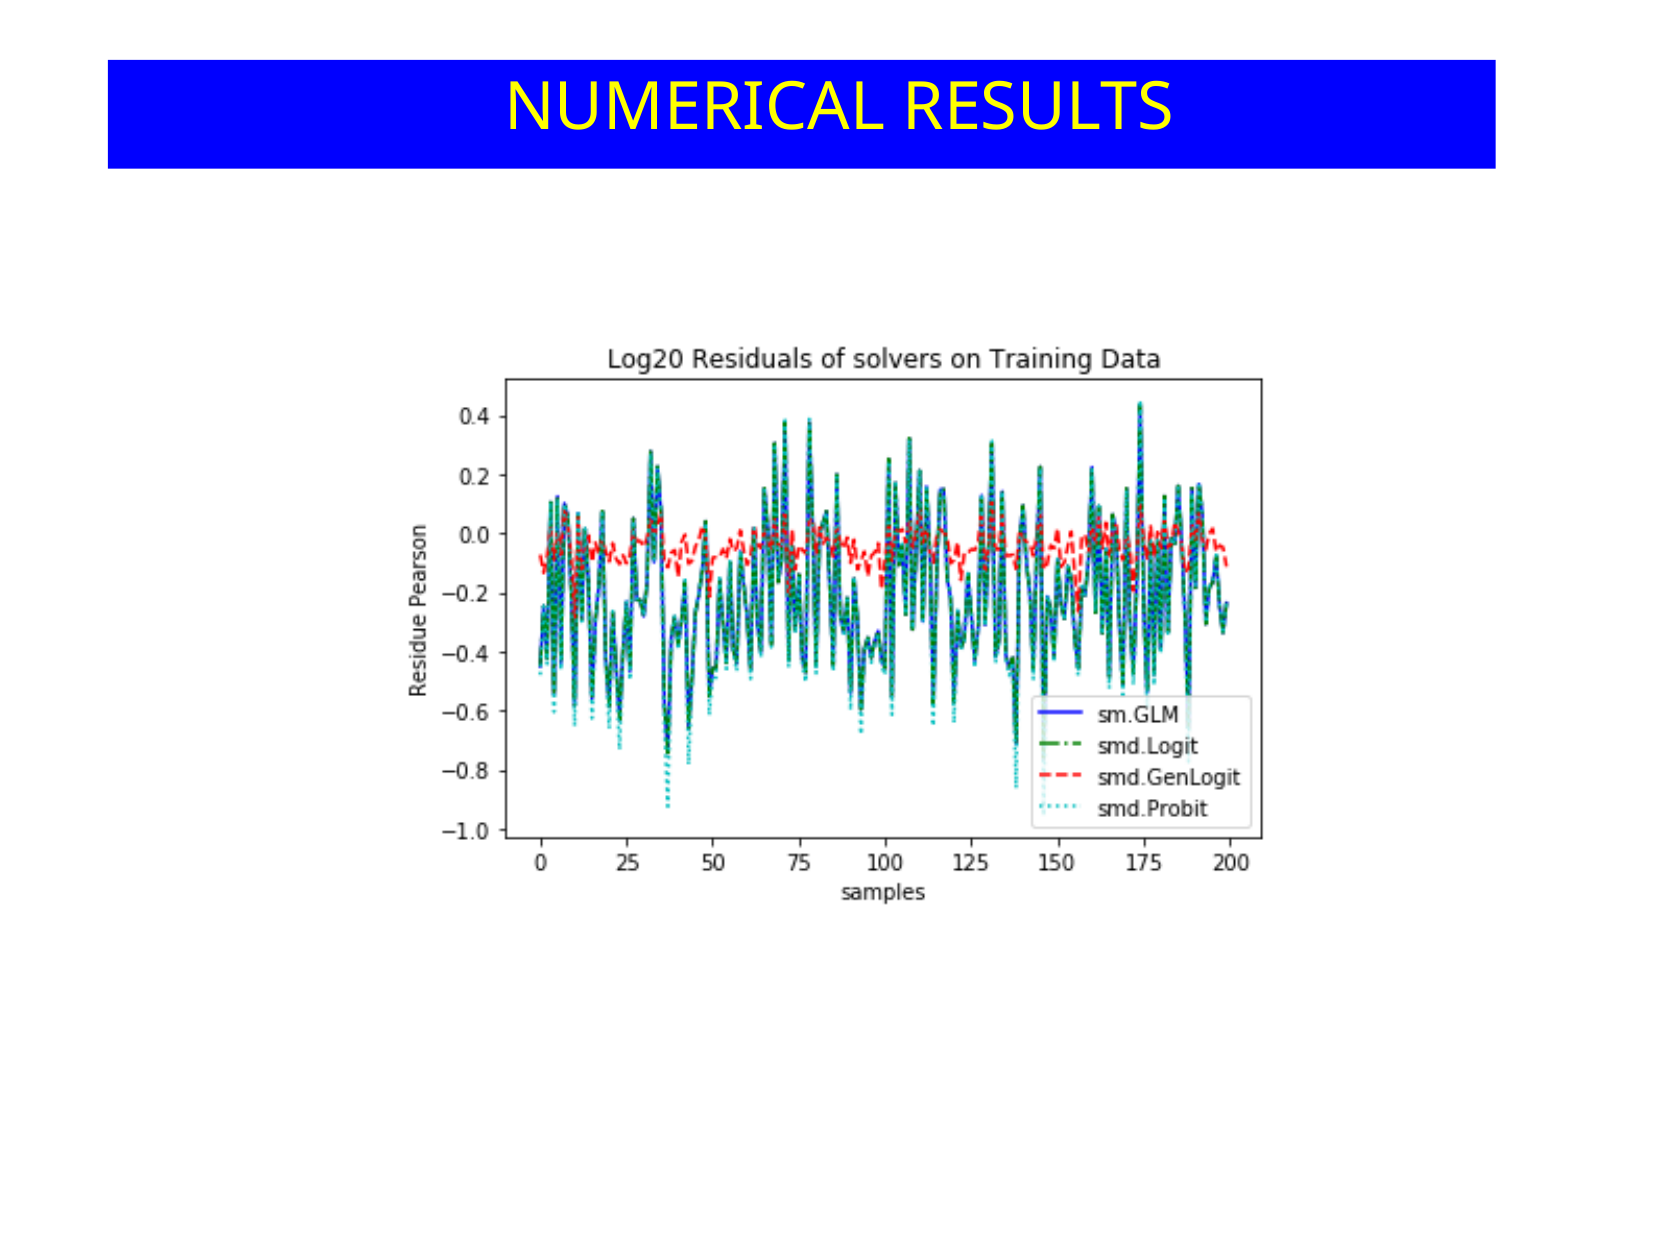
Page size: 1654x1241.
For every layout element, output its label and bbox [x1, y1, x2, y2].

text_box [107, 59, 1497, 169]
picture [397, 333, 1282, 917]
